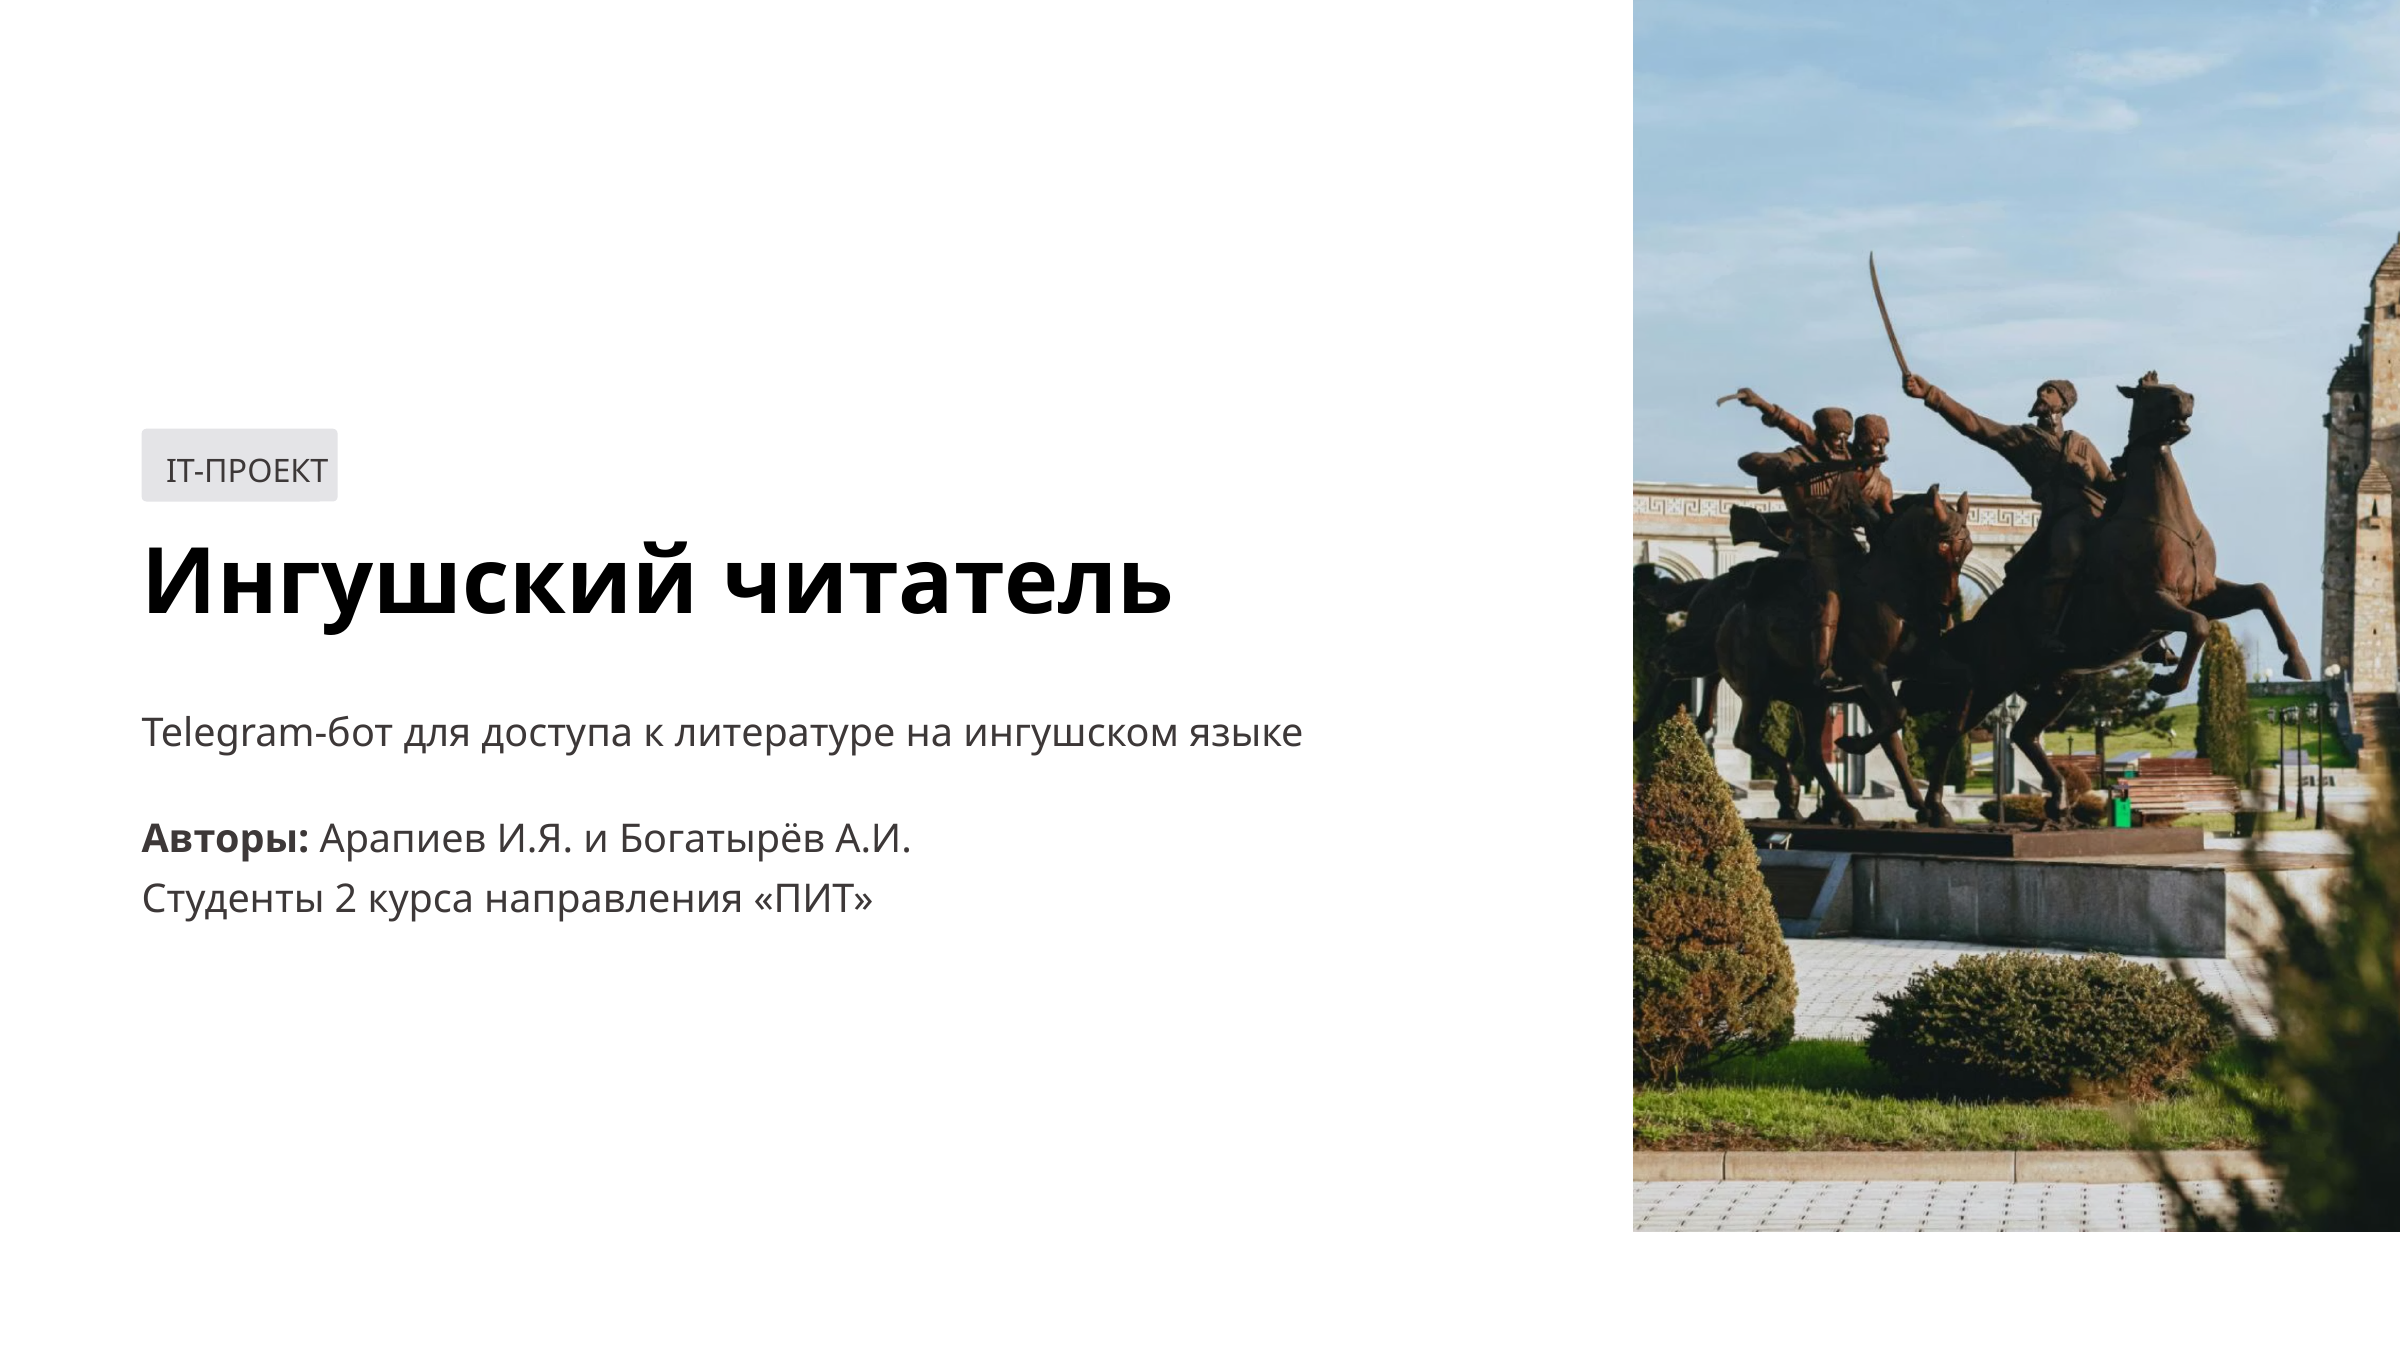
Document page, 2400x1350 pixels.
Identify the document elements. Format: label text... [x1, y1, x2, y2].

text_box Авторы: Арапиев И.Я. и Богатырёв А.И. Студенты 2 курса направления «ПИТ» [141, 799, 1359, 922]
text_box Telegram-бот для доступа к литературе на ингушском языке [141, 693, 1359, 755]
text_box Ингушский читатель [141, 517, 1196, 633]
text_box [141, 428, 338, 502]
picture [1633, 0, 2400, 1232]
text_box IT-ПРОЕКТ [166, 440, 314, 490]
